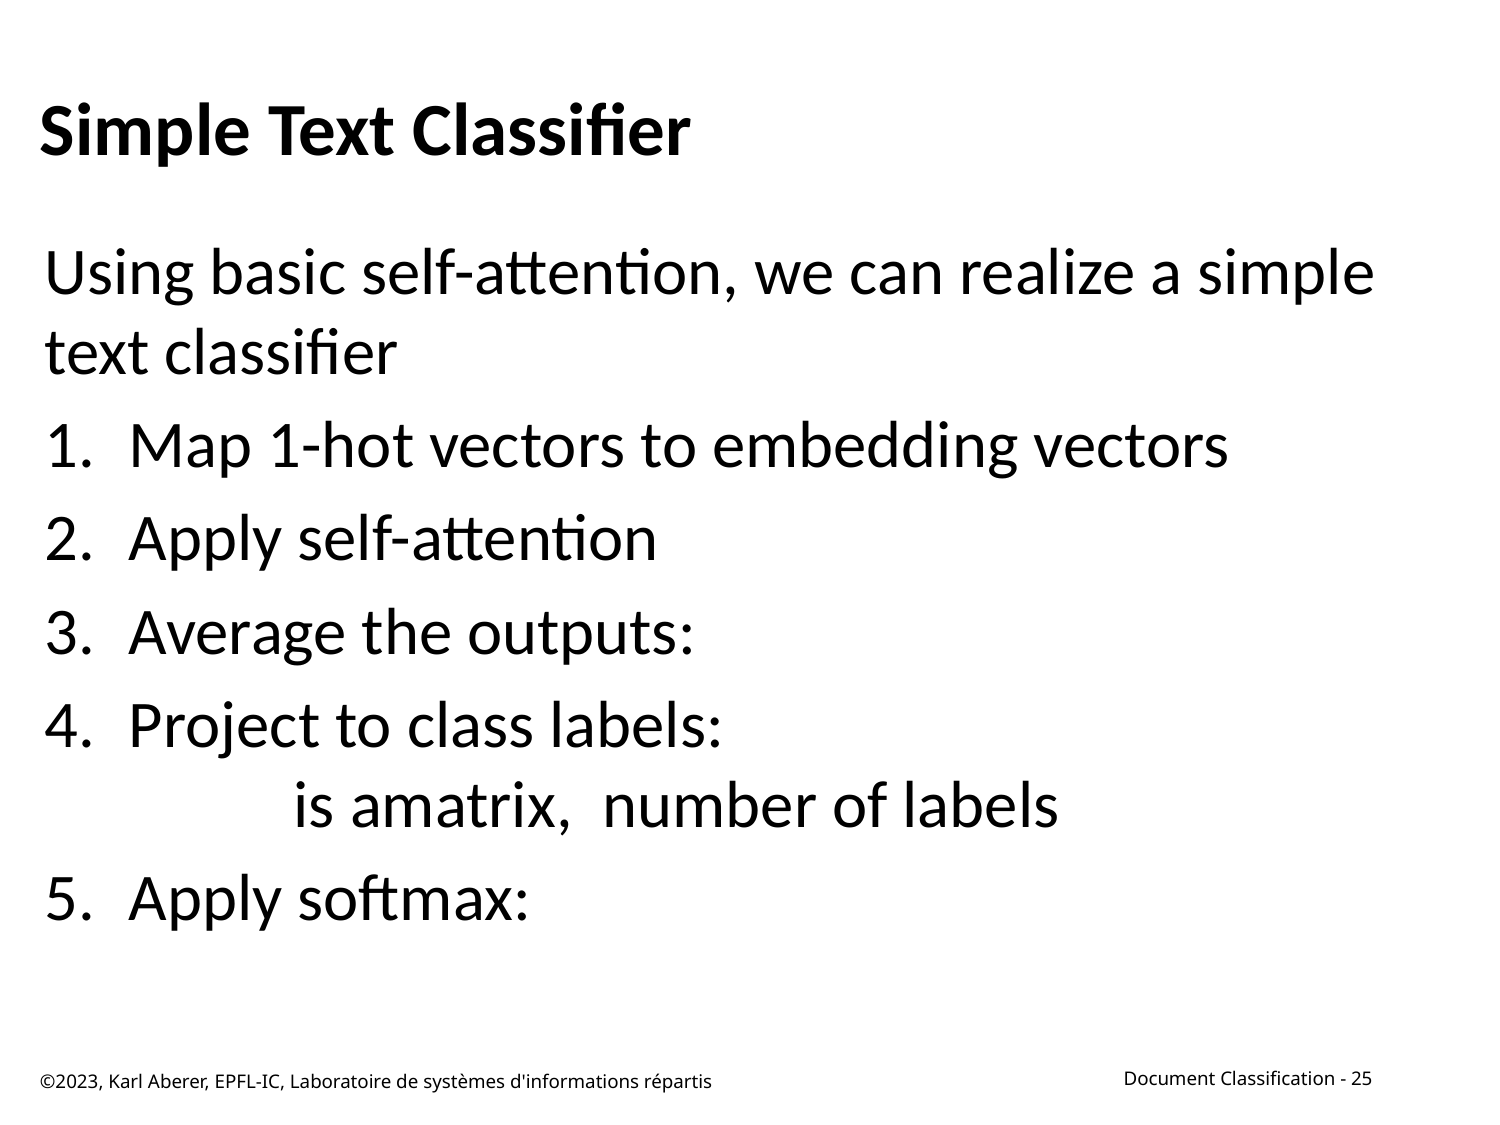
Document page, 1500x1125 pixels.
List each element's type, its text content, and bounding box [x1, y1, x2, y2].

title Simple Text Classifier [24, 49, 1388, 201]
footer ©2023, Karl Aberer, EPFL-IC, Laboratoire de systèmes d'informations répartis [24, 1062, 988, 1101]
